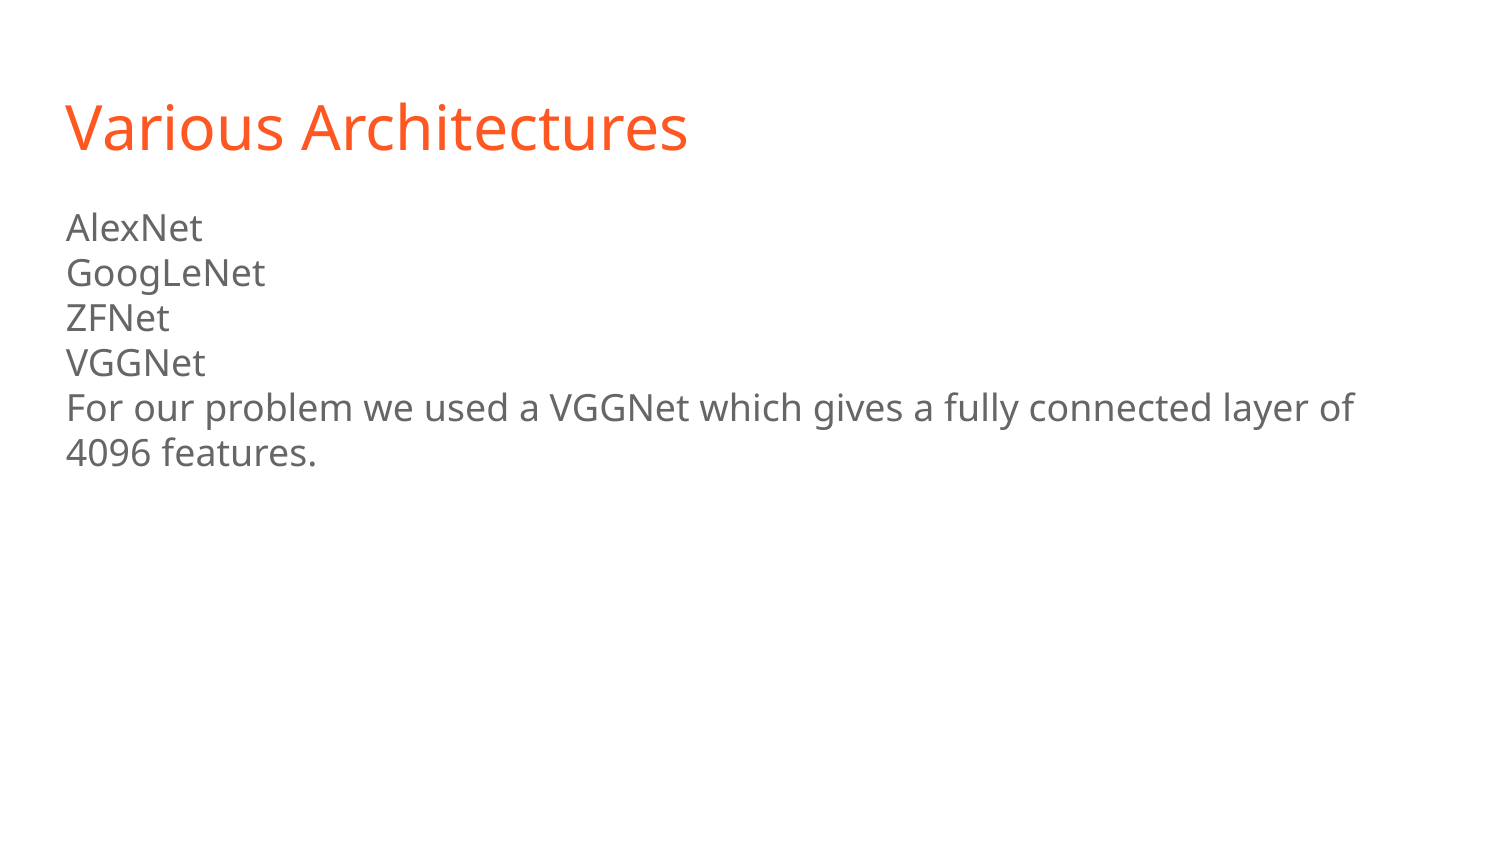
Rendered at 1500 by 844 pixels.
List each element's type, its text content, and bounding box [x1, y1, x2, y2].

text_box Various Architectures [51, 72, 1449, 167]
text_box AlexNet GoogLeNet ZFNet VGGNet For our problem we used a VGGNet which gives a fully connected layer of 4096 features. [51, 189, 1449, 750]
